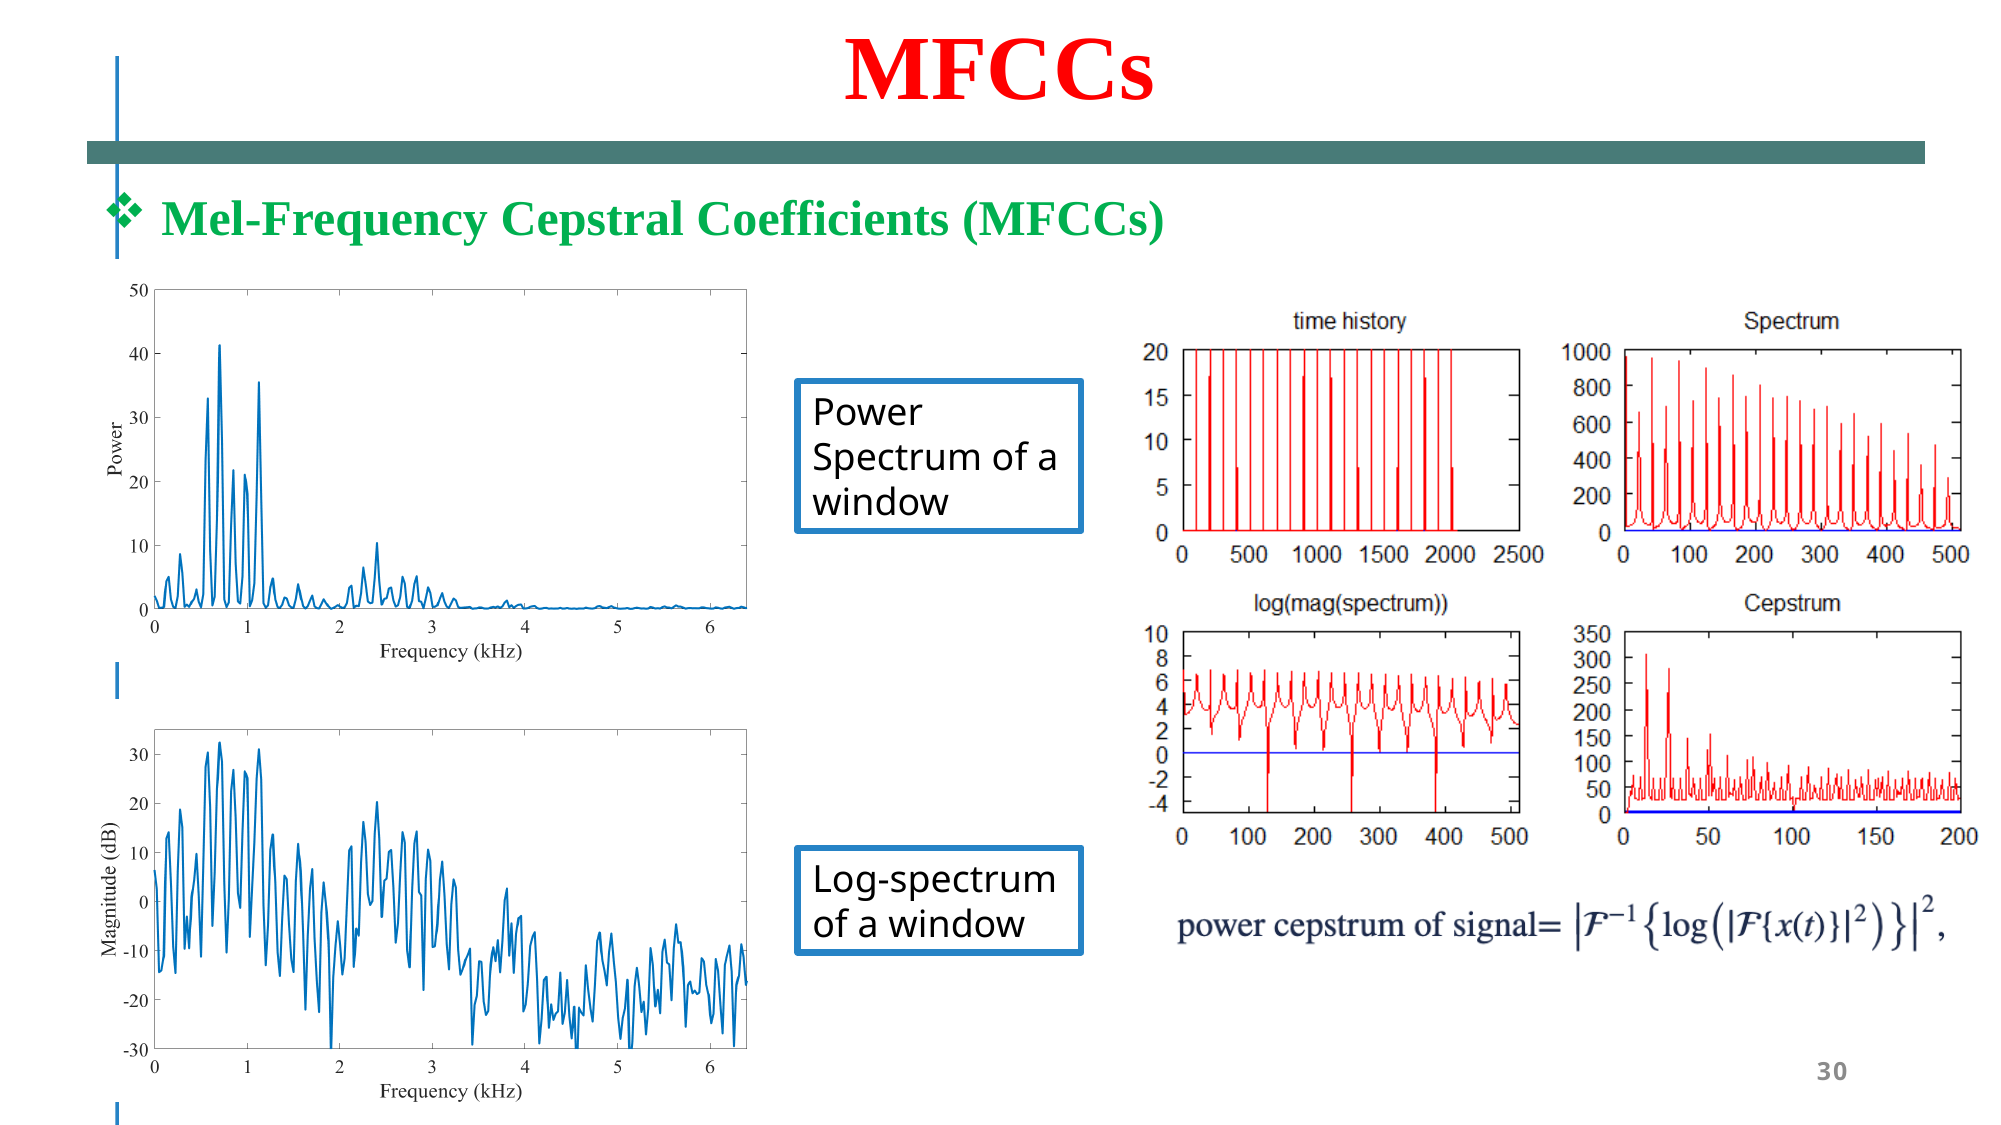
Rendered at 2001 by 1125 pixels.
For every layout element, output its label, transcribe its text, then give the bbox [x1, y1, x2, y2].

picture [55, 699, 819, 1102]
slide_number 30 [1412, 1042, 1863, 1103]
text_box Mel-Frequency Cepstral Coefficients (MFCCs) [87, 184, 1924, 285]
picture [1136, 305, 1986, 852]
text_box [87, 141, 1925, 164]
text_box Power Spectrum of a window [819, 380, 1082, 531]
text_box Log-spectrum of a window [819, 847, 1082, 953]
picture [1153, 870, 1968, 979]
picture [55, 259, 819, 662]
title MFCCs [137, 0, 1863, 141]
